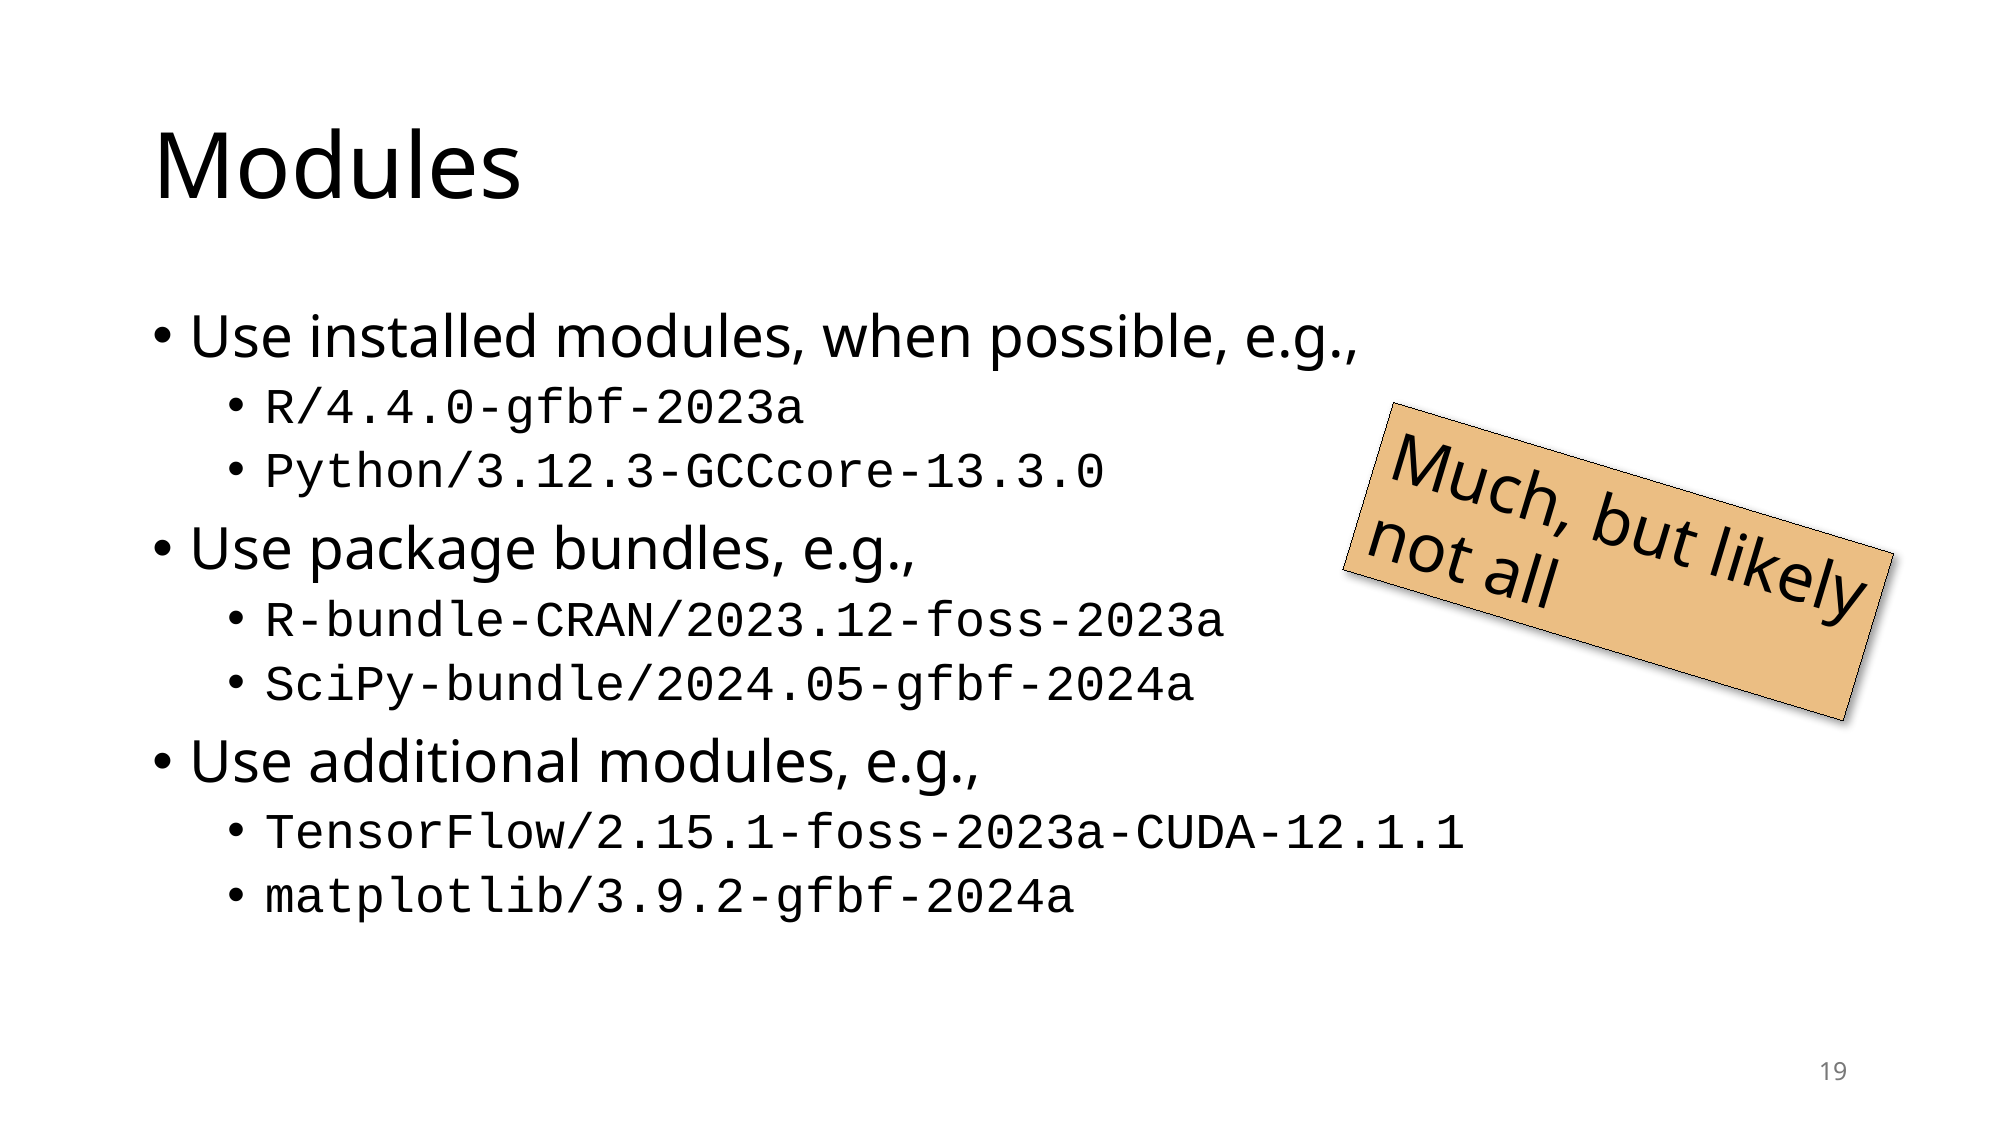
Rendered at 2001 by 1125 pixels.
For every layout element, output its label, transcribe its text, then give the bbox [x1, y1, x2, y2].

list Use installed modules, when possible, e.g., R/4.4.0-gfbf-2023a Python/3.12.3-GCCcore-13.3.0 Use package bundles, e.g., R-bundle-CRAN/2023.12-foss-2023a SciPy-bundle/2024.05-gfbf-2024a Use additional modules, e.g., TensorFlow/2.15.1-foss-2023a-CUDA-12.1.1 matplotlib/3.9.2-gfbf-2024a [137, 299, 1863, 1014]
slide_number 19 [1412, 1042, 1863, 1103]
text_box Much, but likely not all [1342, 402, 1894, 721]
title Modules [137, 59, 1863, 278]
